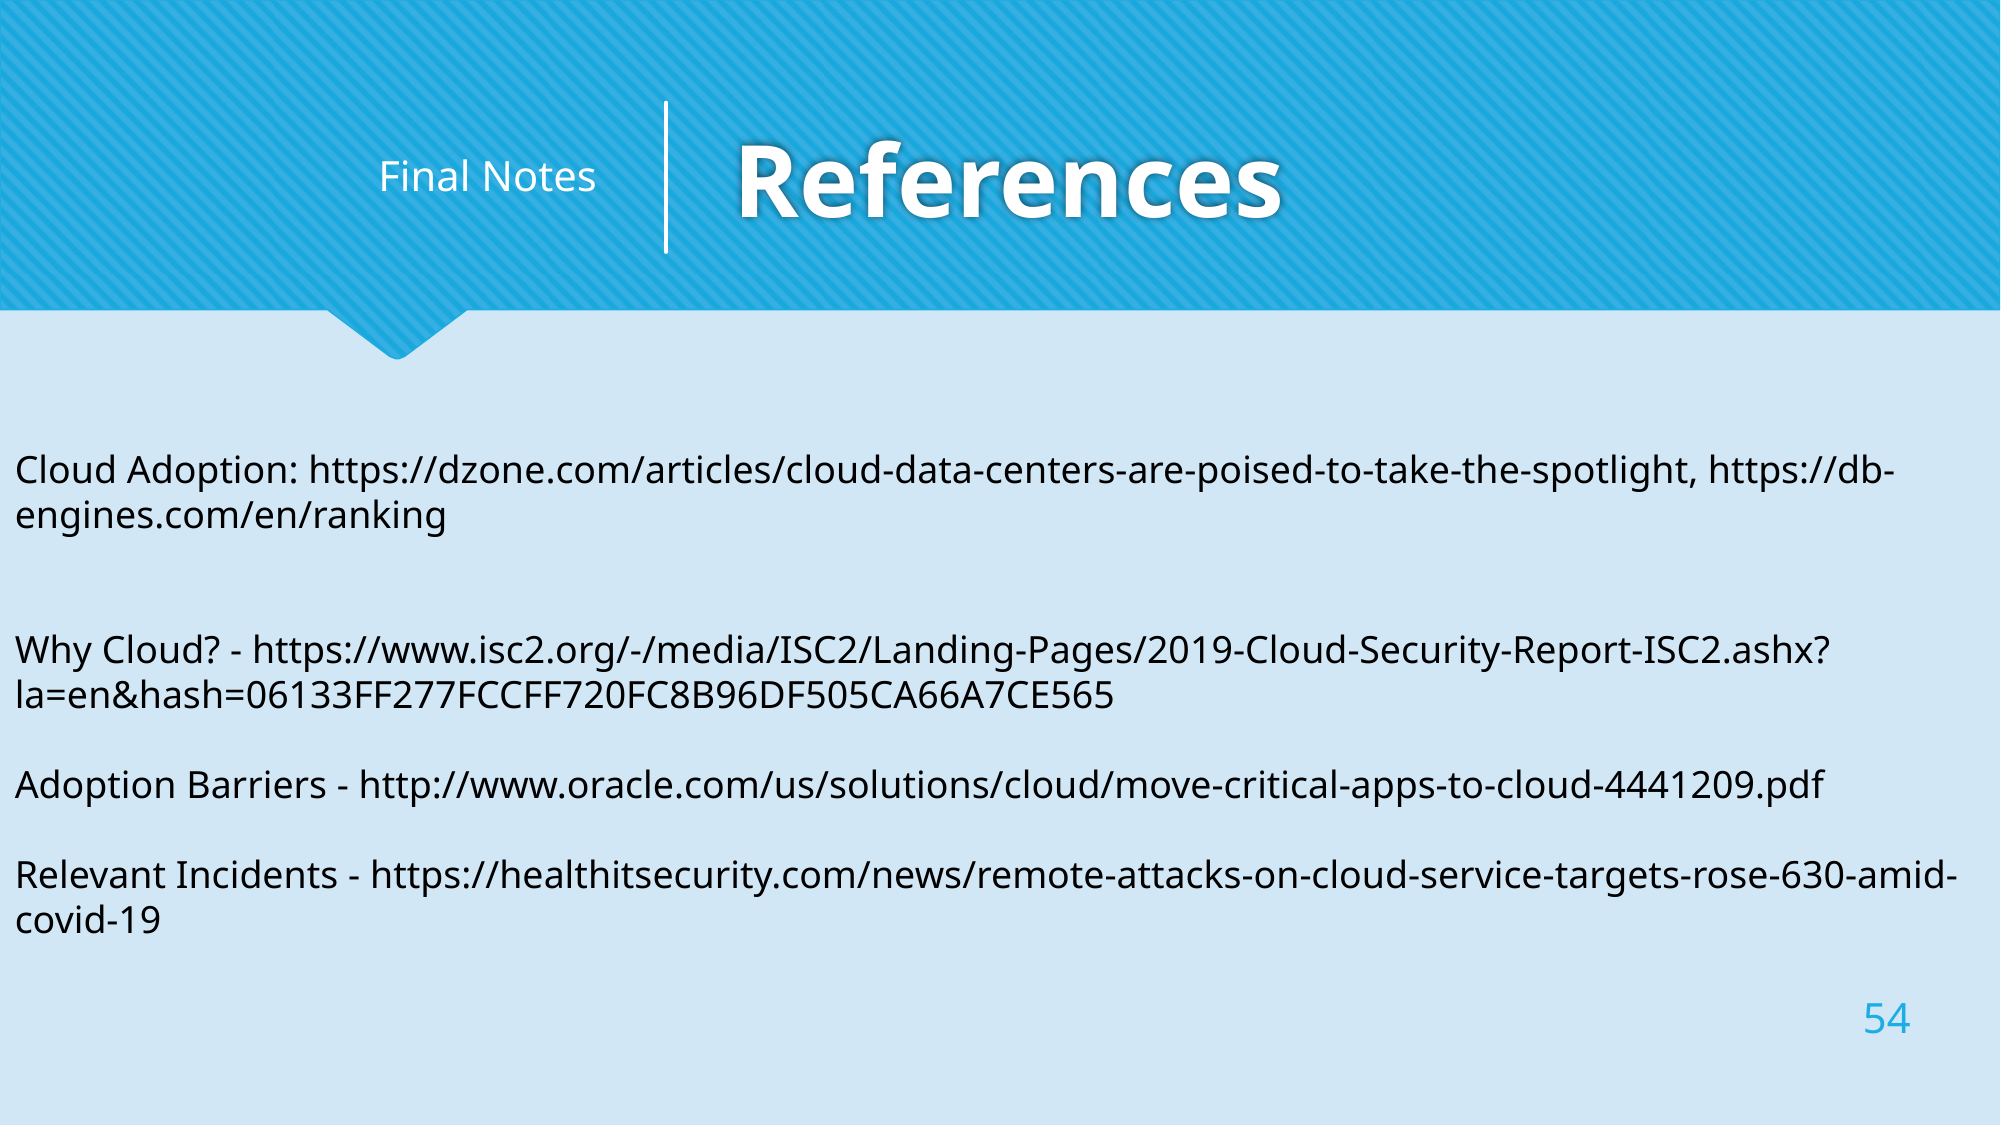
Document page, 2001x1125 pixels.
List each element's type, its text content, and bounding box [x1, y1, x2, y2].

title References [718, 74, 1888, 282]
slide_number 54 [1751, 970, 1926, 1051]
text_box Final Notes [31, 74, 612, 282]
text_box Cloud Adoption: https://dzone.com/articles/cloud-data-centers-are-poised-to-take-the-spotlight, https://db-engines.com/en/ranking Why Cloud? - https://www.isc2.org/-/media/ISC2/Landing-Pages/2019-Cloud-Security-Report-ISC2.ashx?la=en&hash=06133FF277FCCFF720FC8B96DF505CA66A7CE565 Adoption Barriers - http://www.oracle.com/us/solutions/cloud/move-critical-apps-to-cloud-4441209.pdf Relevant Incidents - https://healthitsecurity.com/news/remote-attacks-on-cloud-service-targets-rose-630-amid-covid-19 [0, 438, 2000, 949]
